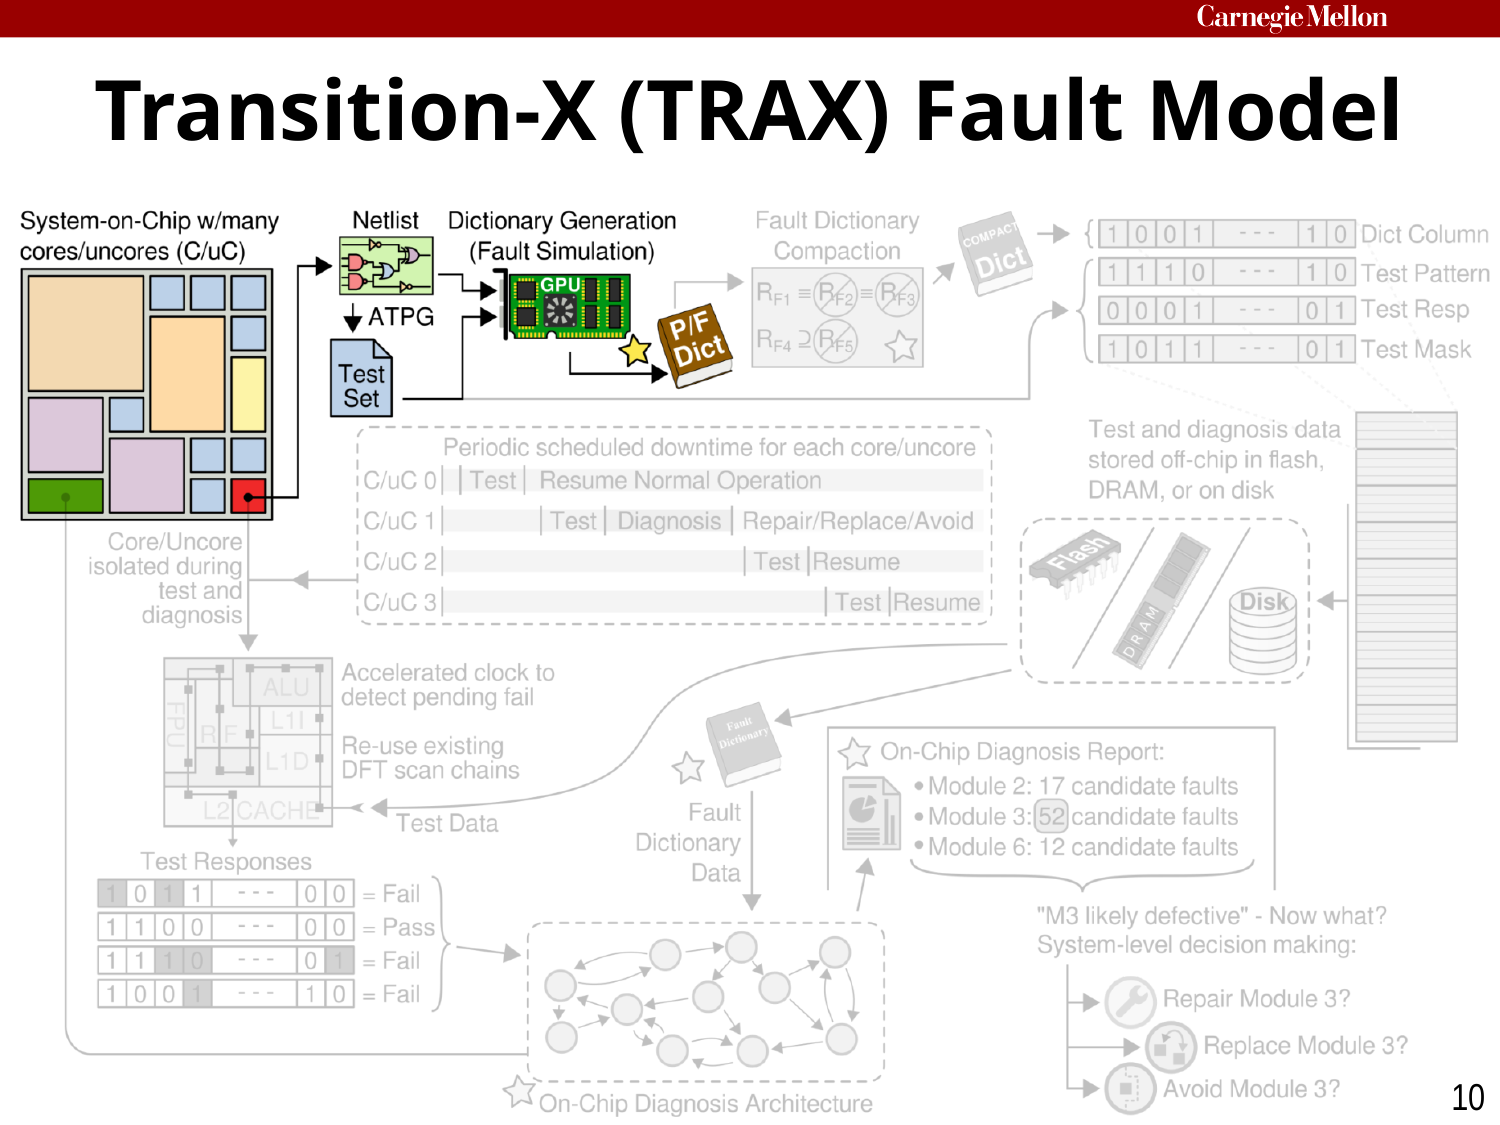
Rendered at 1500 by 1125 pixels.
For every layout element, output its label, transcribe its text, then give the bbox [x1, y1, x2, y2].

picture [1197, 4, 1388, 34]
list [0, 199, 1500, 1125]
title Transition-X (TRAX) Fault Model [0, 49, 1500, 199]
